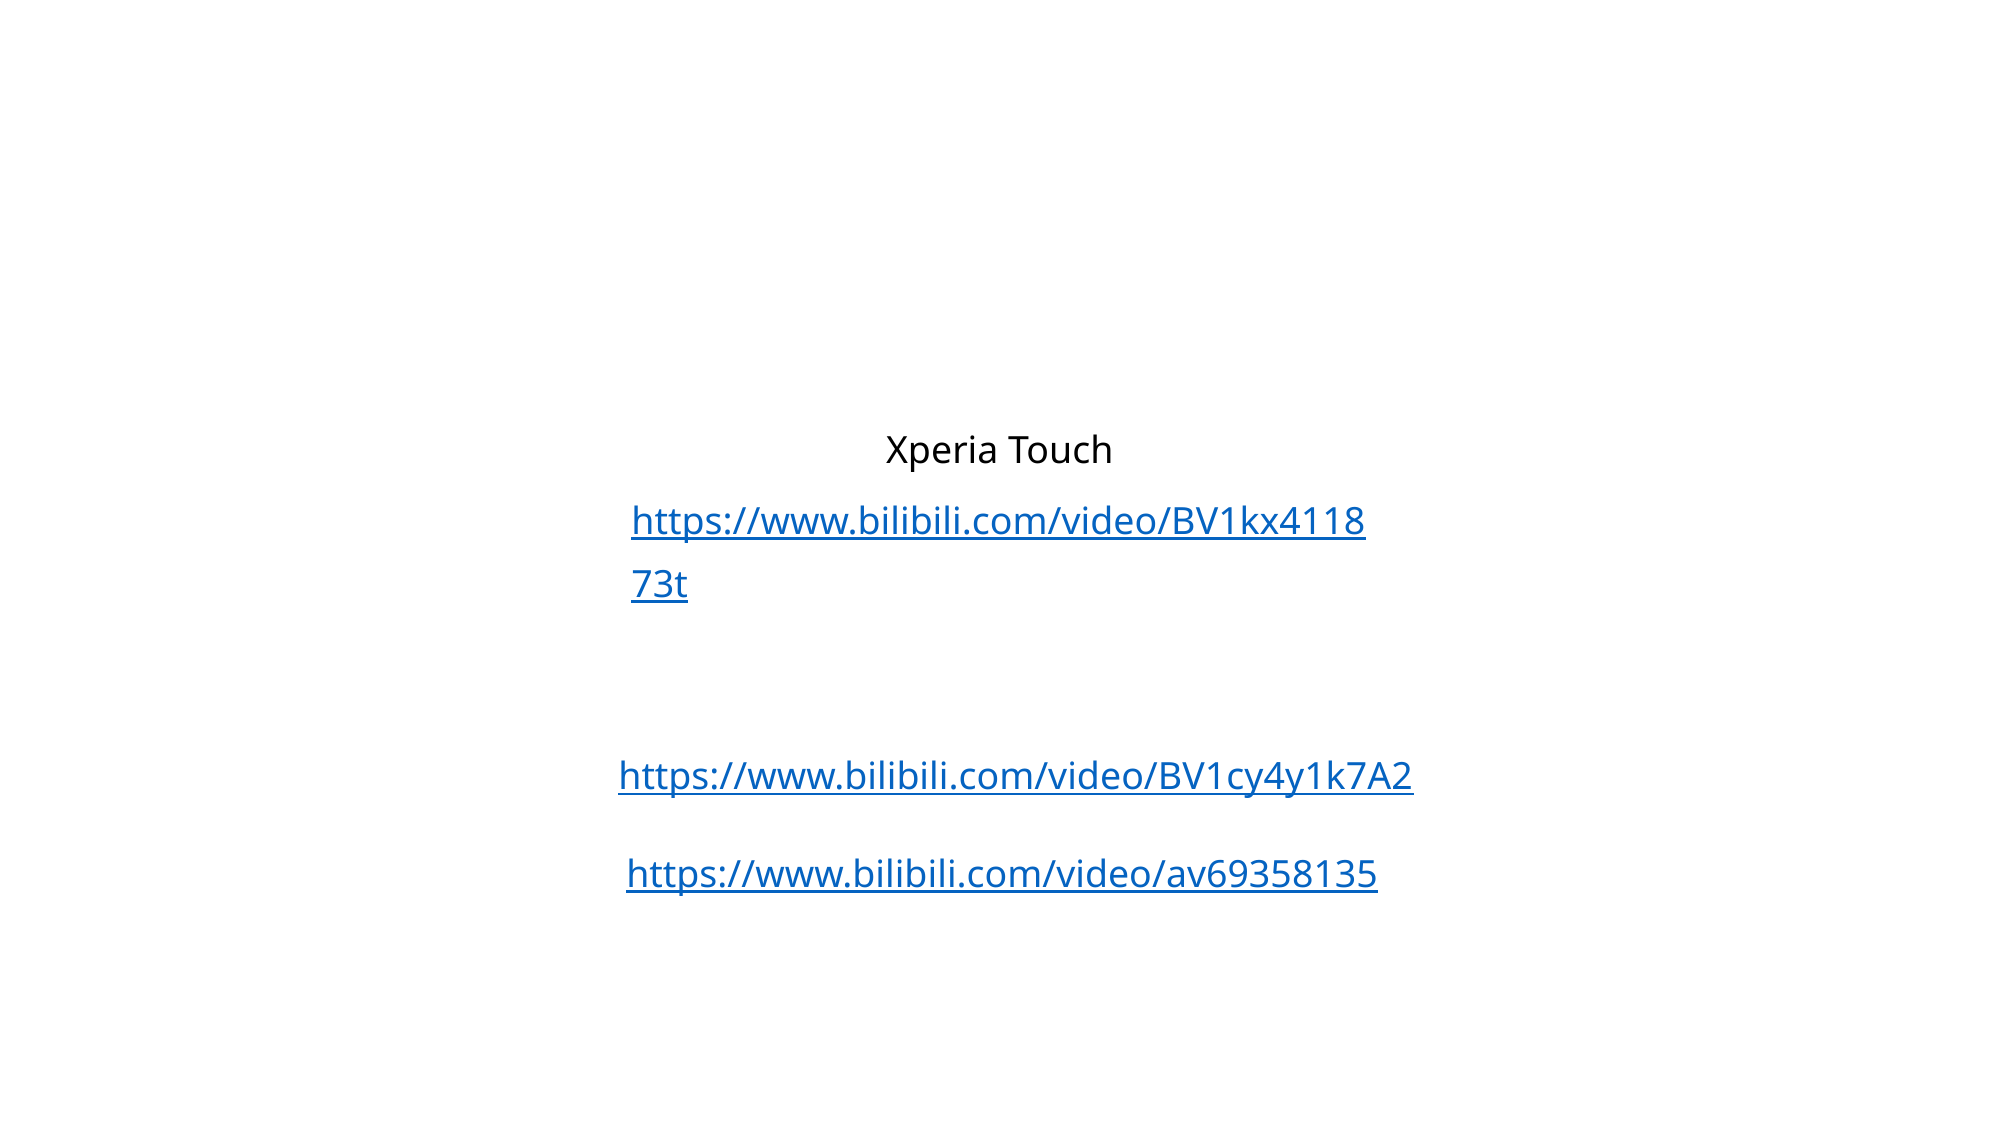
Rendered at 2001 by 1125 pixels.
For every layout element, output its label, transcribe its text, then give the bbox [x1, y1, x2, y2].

text_box https://www.bilibili.com/video/BV1cy4y1k7A2 [603, 744, 1429, 811]
text_box https://www.bilibili.com/video/av69358135 [611, 842, 1394, 909]
text_box Xperia Touch https://www.bilibili.com/video/BV1kx411873t [616, 396, 1384, 623]
